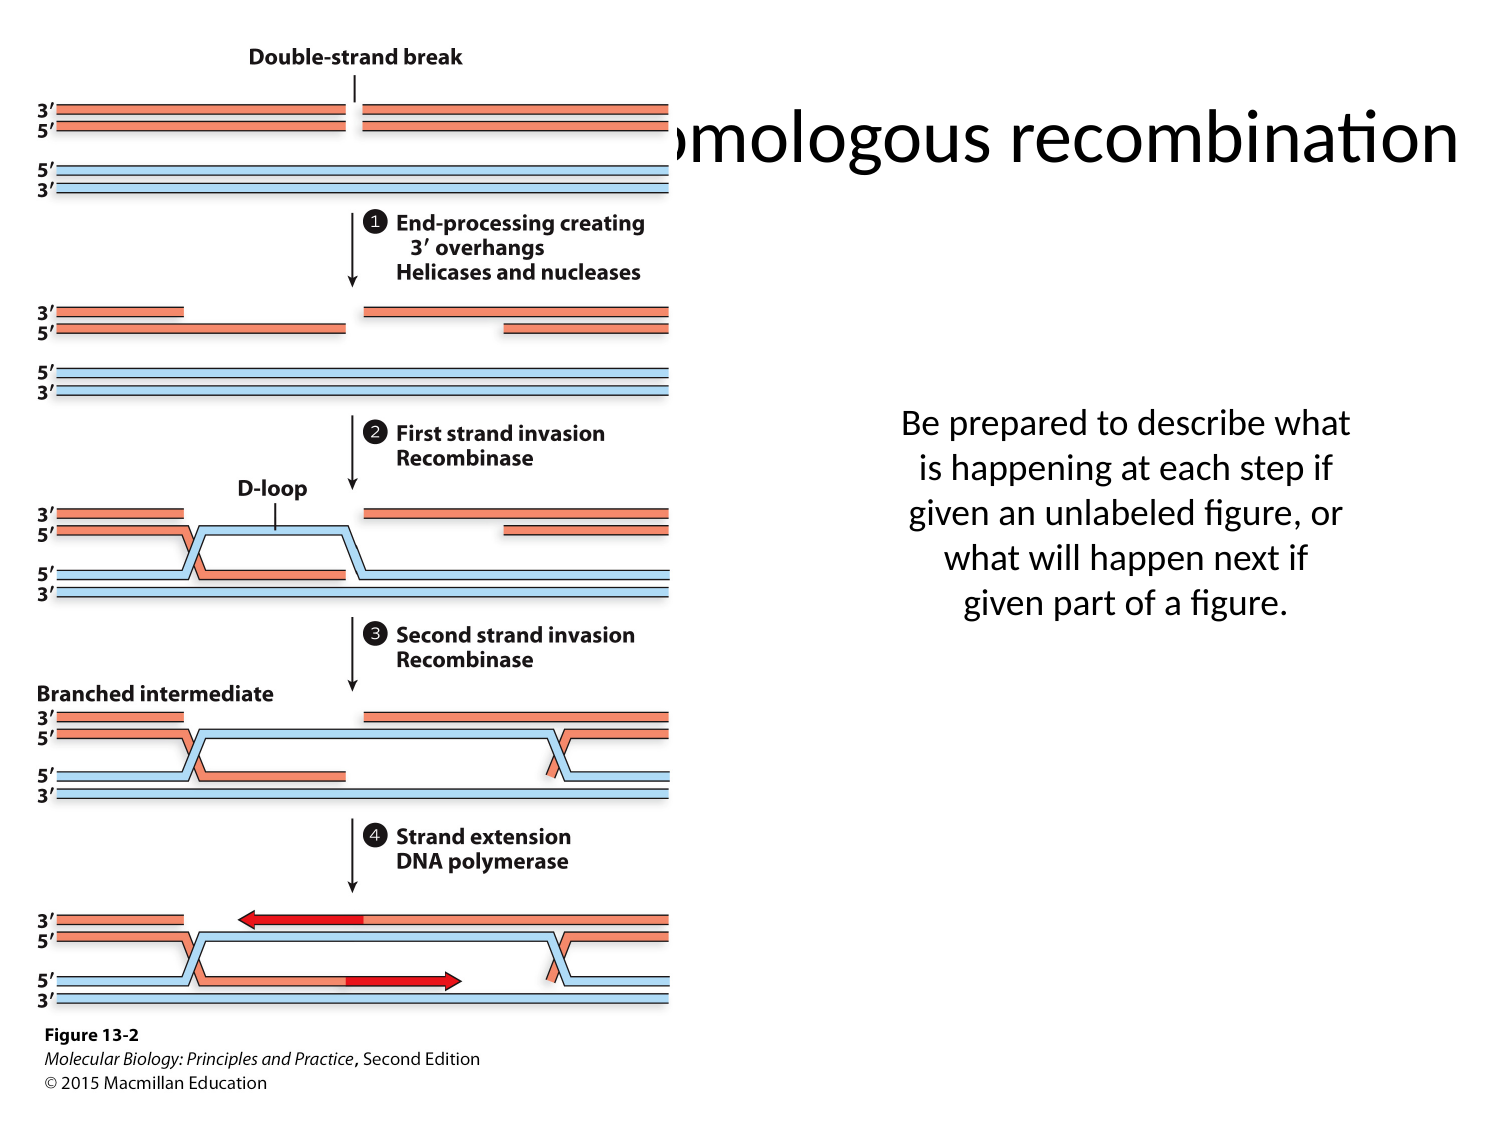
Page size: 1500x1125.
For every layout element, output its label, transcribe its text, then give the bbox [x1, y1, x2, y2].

text_box Be prepared to describe what is happening at each step if given an unlabeled figure, or what will happen next if given part of a figure. [886, 390, 1367, 631]
picture [35, 44, 677, 1097]
title Homologous recombination [562, 38, 1500, 227]
